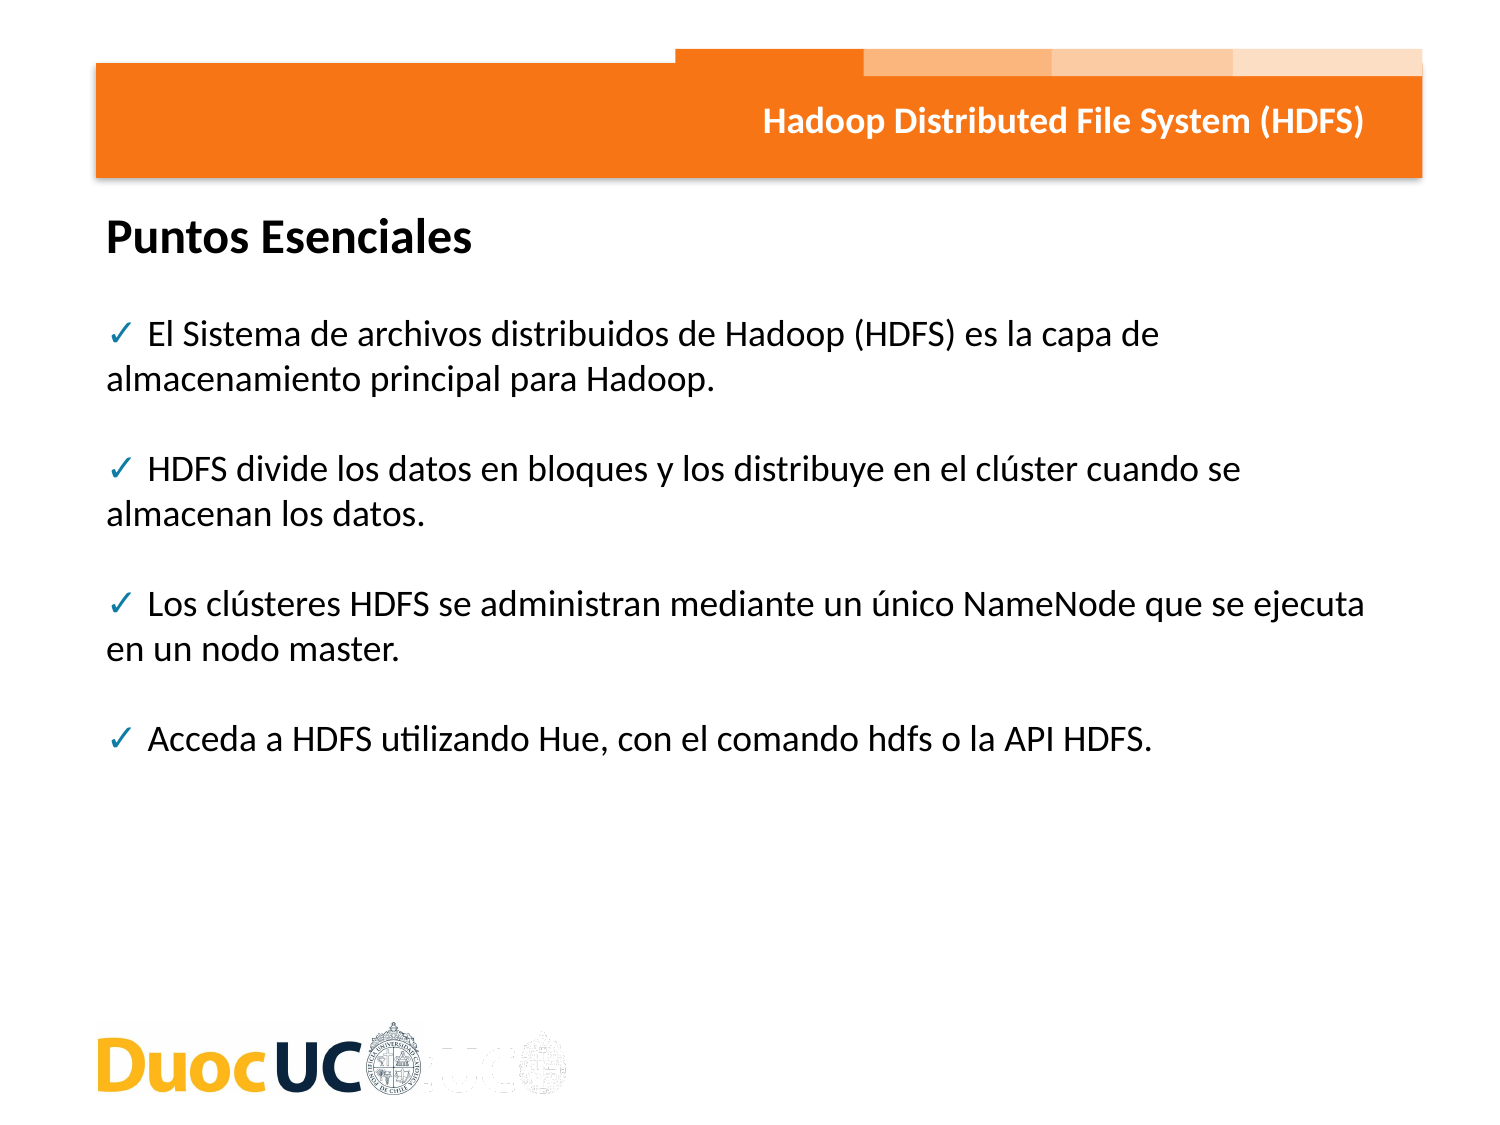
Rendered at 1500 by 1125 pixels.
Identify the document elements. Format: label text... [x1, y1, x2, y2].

text_box Hadoop Distributed File System (HDFS) [688, 88, 1381, 149]
text_box Puntos Esenciales ✓ El Sistema de archivos distribuidos de Hadoop (HDFS) es la capa de almacenamiento principal para Hadoop. ✓ HDFS divide los datos en bloques y los distribuye en el clúster cuando se almacenan los datos. ✓ Los clústeres HDFS se administran mediante un único NameNode que se ejecuta en un nodo master. ✓ Acceda a HDFS utilizando Hue, con el comando hdfs o la API HDFS. [91, 196, 1425, 767]
picture [96, 1021, 566, 1095]
